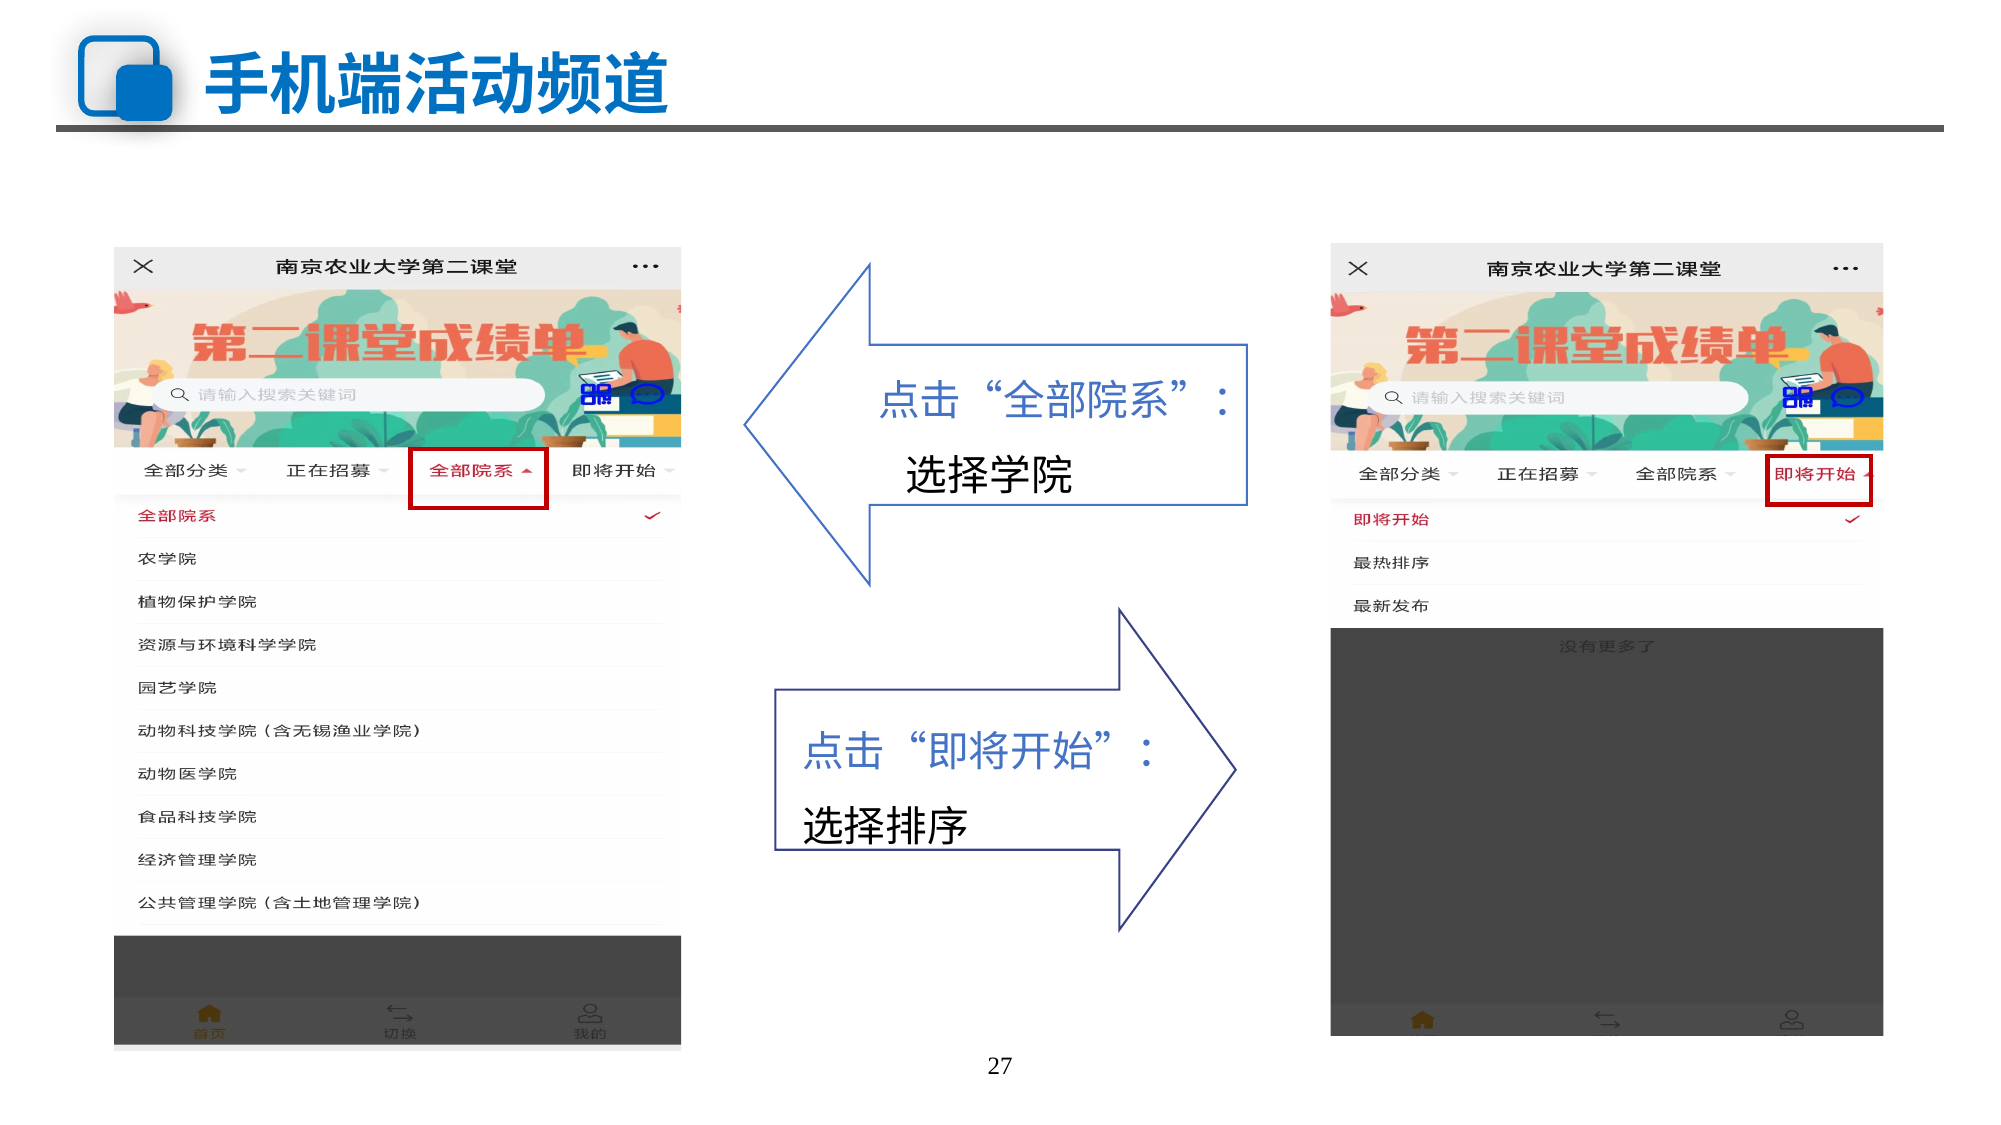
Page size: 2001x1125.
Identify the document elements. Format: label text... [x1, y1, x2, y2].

slide_number 27 [774, 1042, 1225, 1103]
text_box [1118, 859, 1173, 934]
picture [114, 247, 682, 1051]
picture [1330, 243, 1884, 1036]
text_box 手机端活动频道 [188, 34, 741, 130]
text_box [744, 264, 1247, 859]
